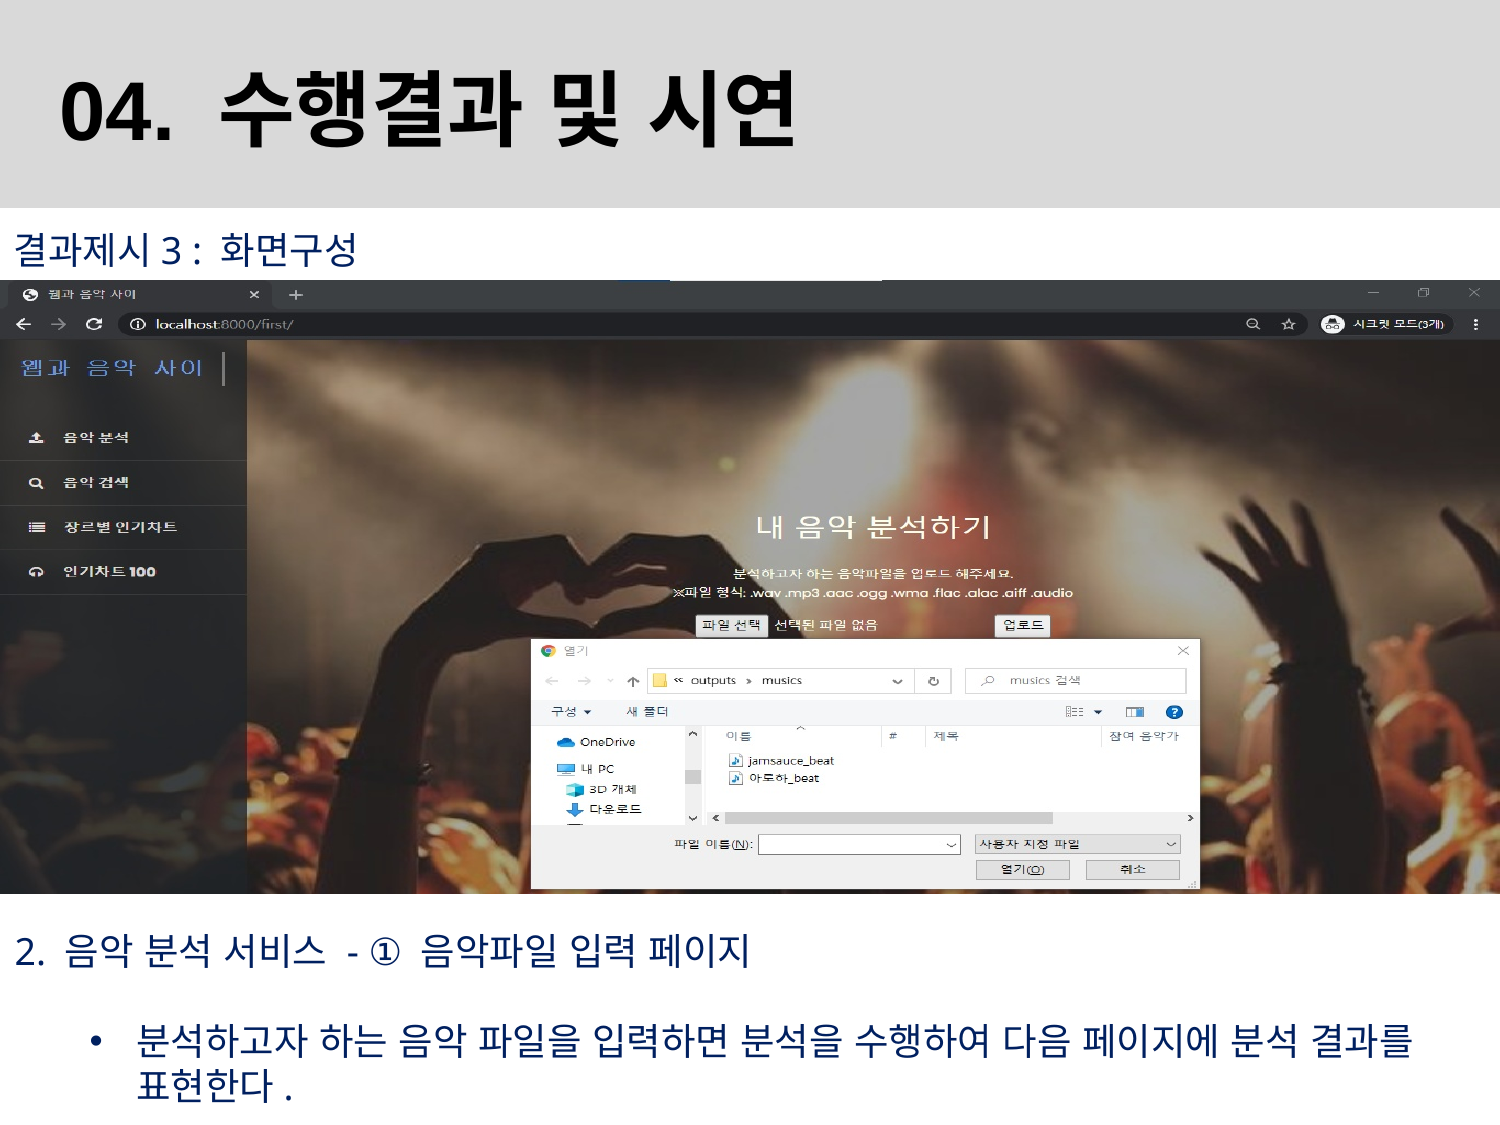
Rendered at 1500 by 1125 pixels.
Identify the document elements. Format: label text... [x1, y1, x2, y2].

text_box 04. 수행결과 및 시연 [44, 61, 1312, 153]
text_box 결과제시3 : 화면구성 [0, 219, 791, 278]
text_box 2. 음악 분석 서비스 - ① 음악파일 입력 페이지 분석하고자 하는 음악 파일을 입력하면 분석을 수행하여 다음 페이지에 분석 결과를 표현한다. [0, 920, 1500, 1116]
picture [0, 280, 1500, 894]
